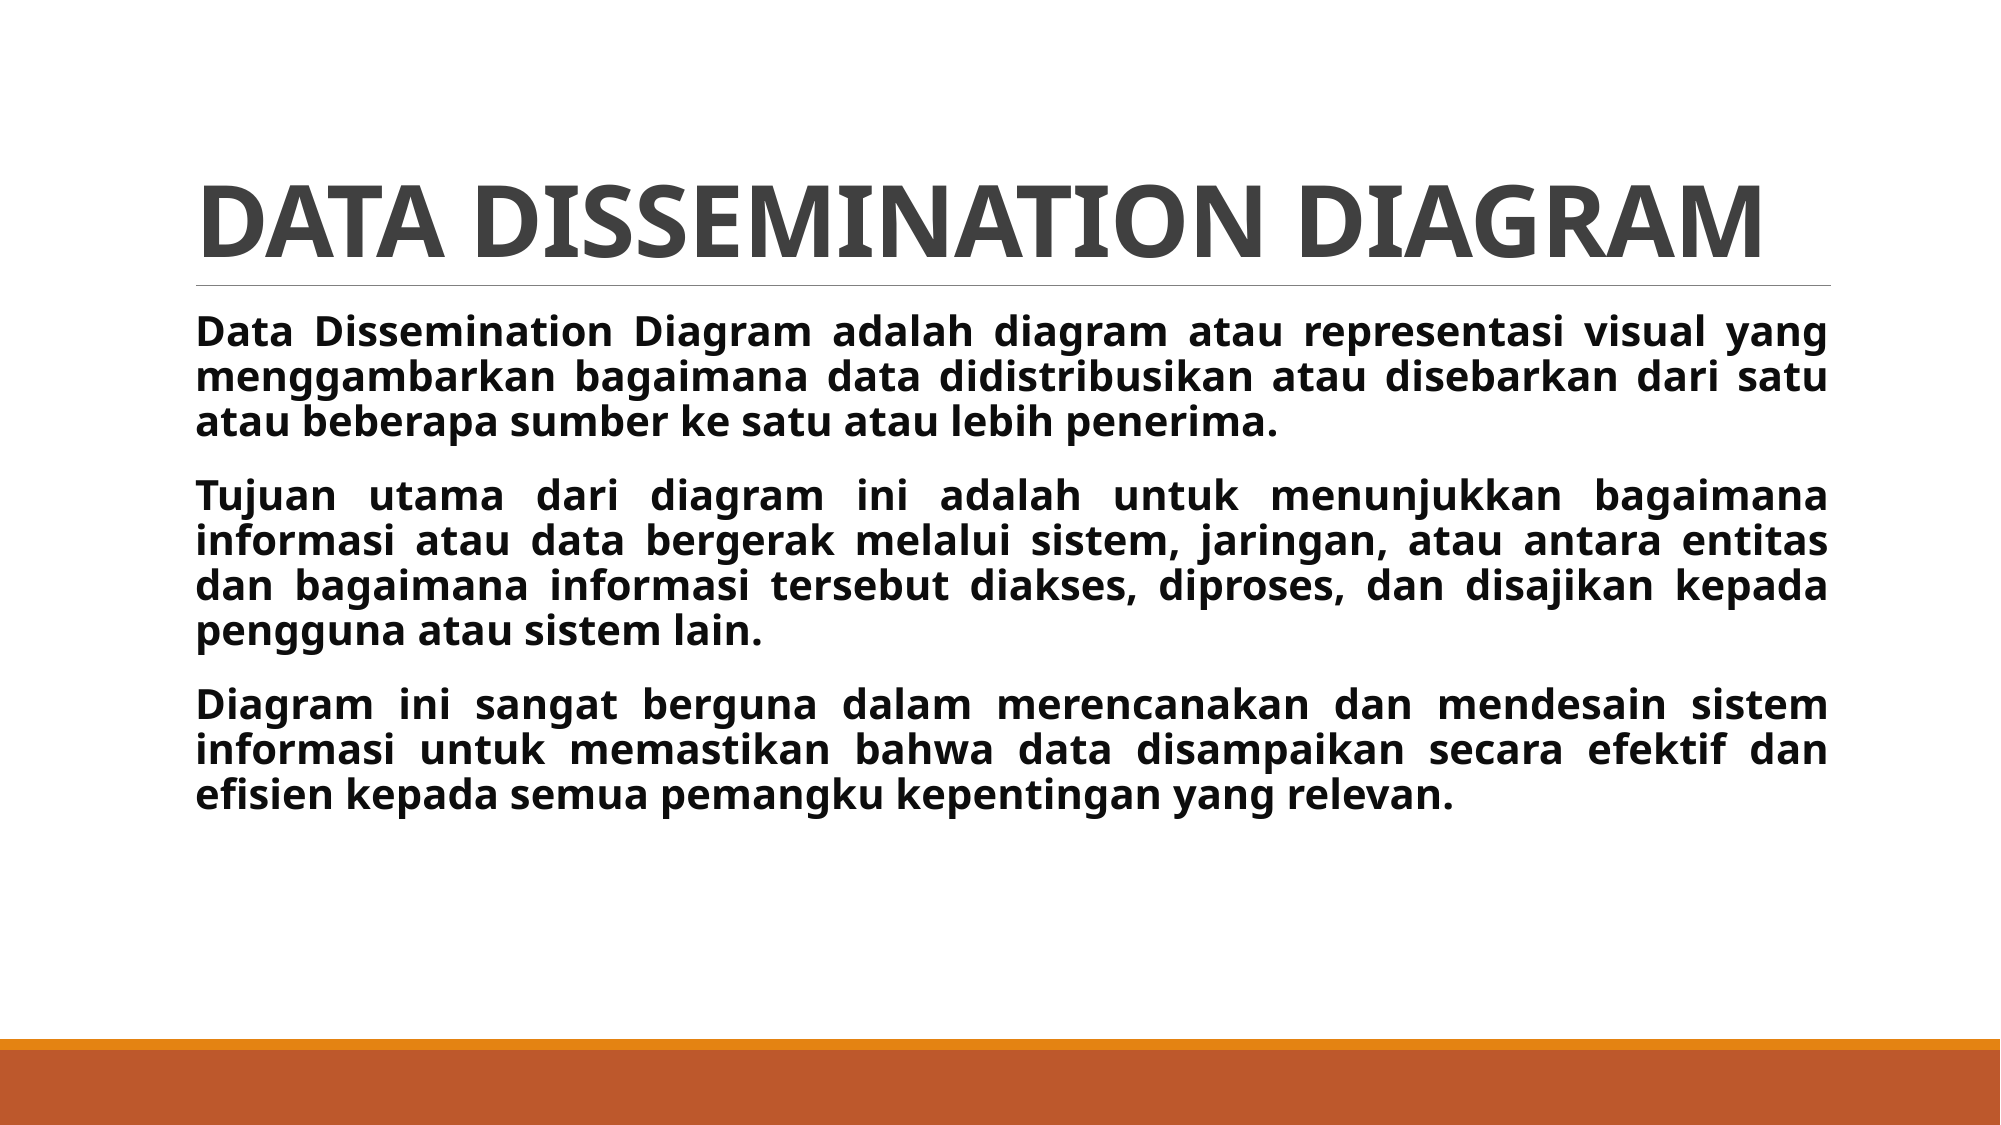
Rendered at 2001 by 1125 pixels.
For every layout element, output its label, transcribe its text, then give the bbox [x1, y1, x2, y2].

title DATA DISSEMINATION DIAGRAM [180, 47, 1830, 285]
list Data Dissemination Diagram adalah diagram atau representasi visual yang menggambarkan bagaimana data didistribusikan atau disebarkan dari satu atau beberapa sumber ke satu atau lebih penerima. Tujuan utama dari diagram ini adalah untuk menunjukkan bagaimana informasi atau data bergerak melalui sistem, jaringan, atau antara entitas dan bagaimana informasi tersebut diakses, diproses, dan disajikan kepada pengguna atau sistem lain. Diagram ini sangat berguna dalam merencanakan dan mendesain sistem informasi untuk memastikan bahwa data disampaikan secara efektif dan efisien kepada semua pemangku kepentingan yang relevan. [180, 302, 1830, 963]
